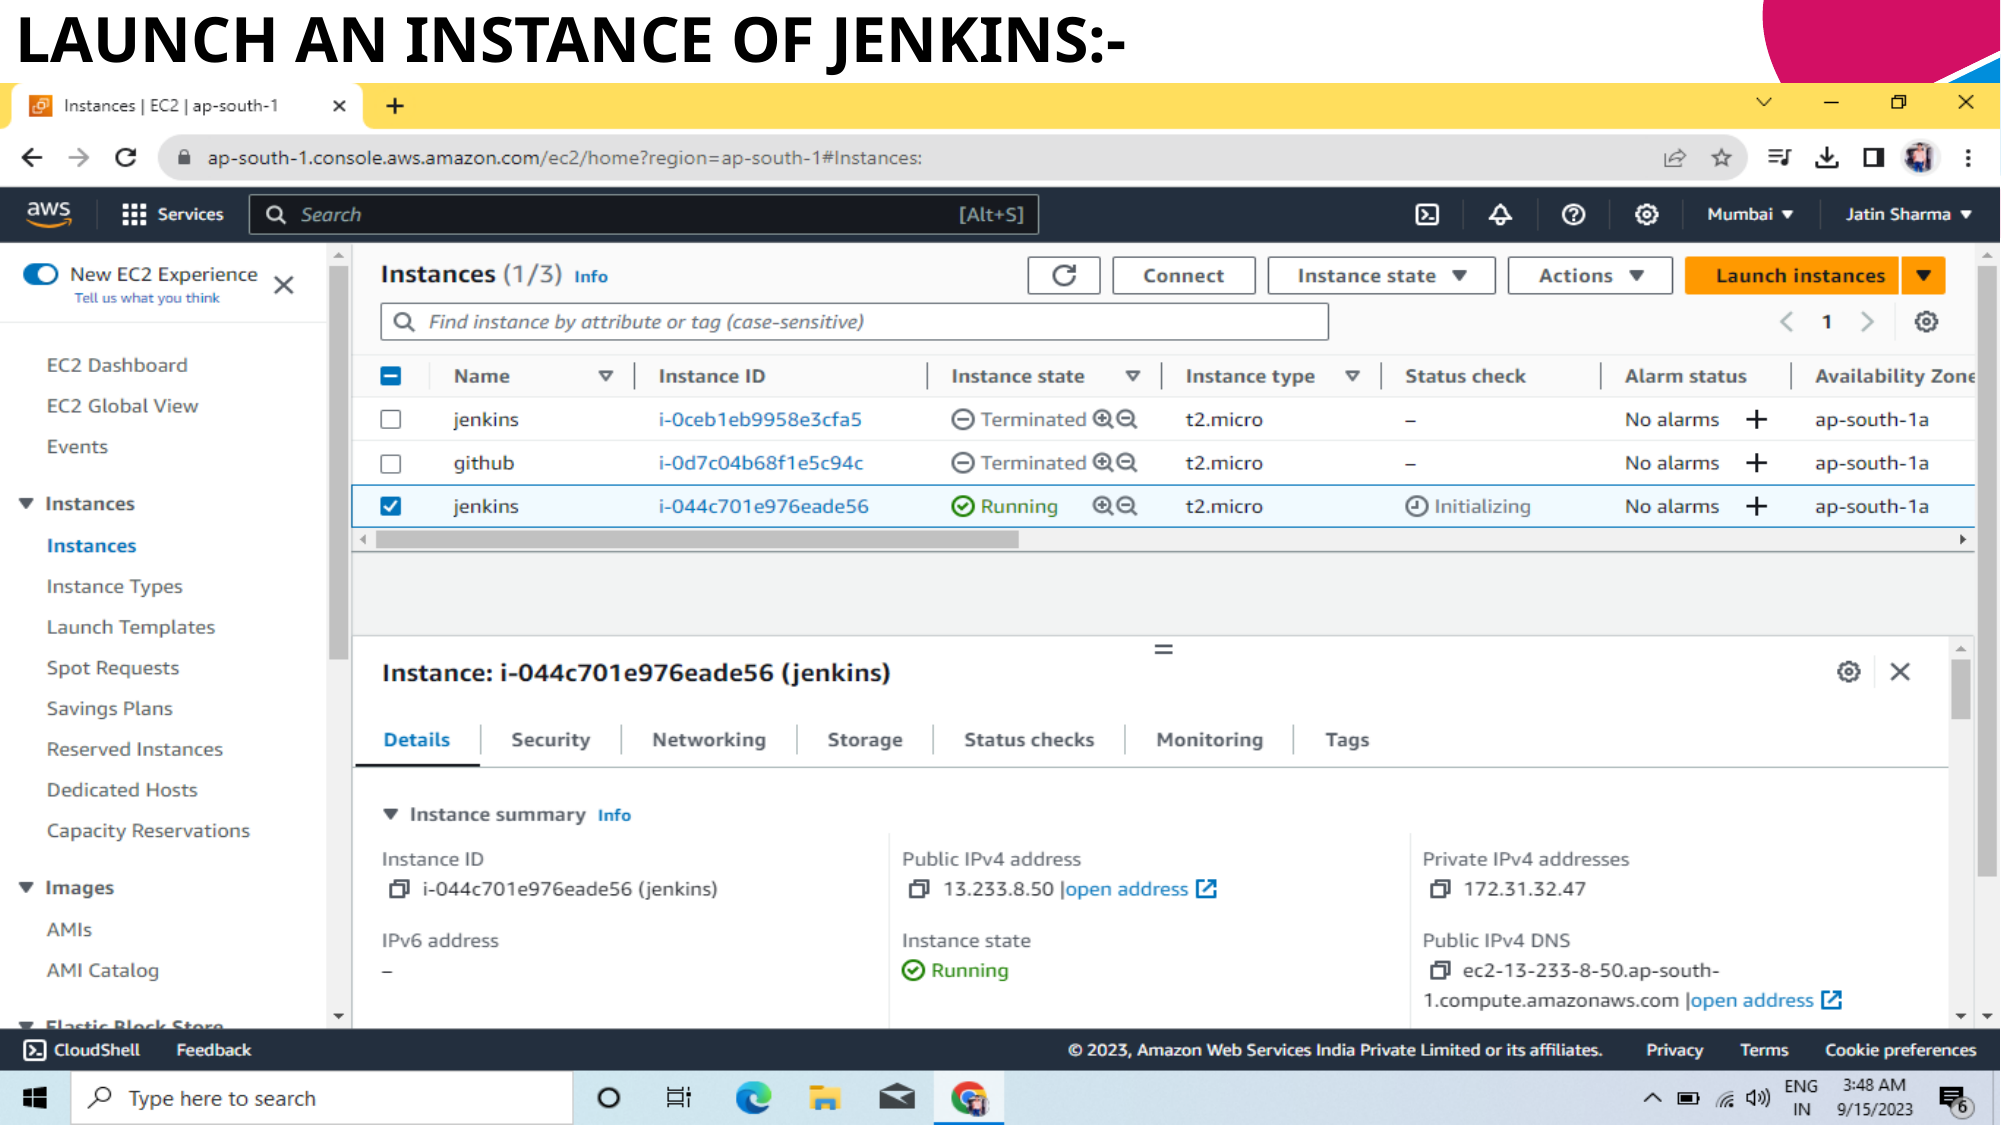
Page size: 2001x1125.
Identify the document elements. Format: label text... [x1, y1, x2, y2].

title LAUNCH AN INSTANCE OF JENKINS:- [0, 0, 1369, 83]
picture [0, 83, 2000, 1125]
